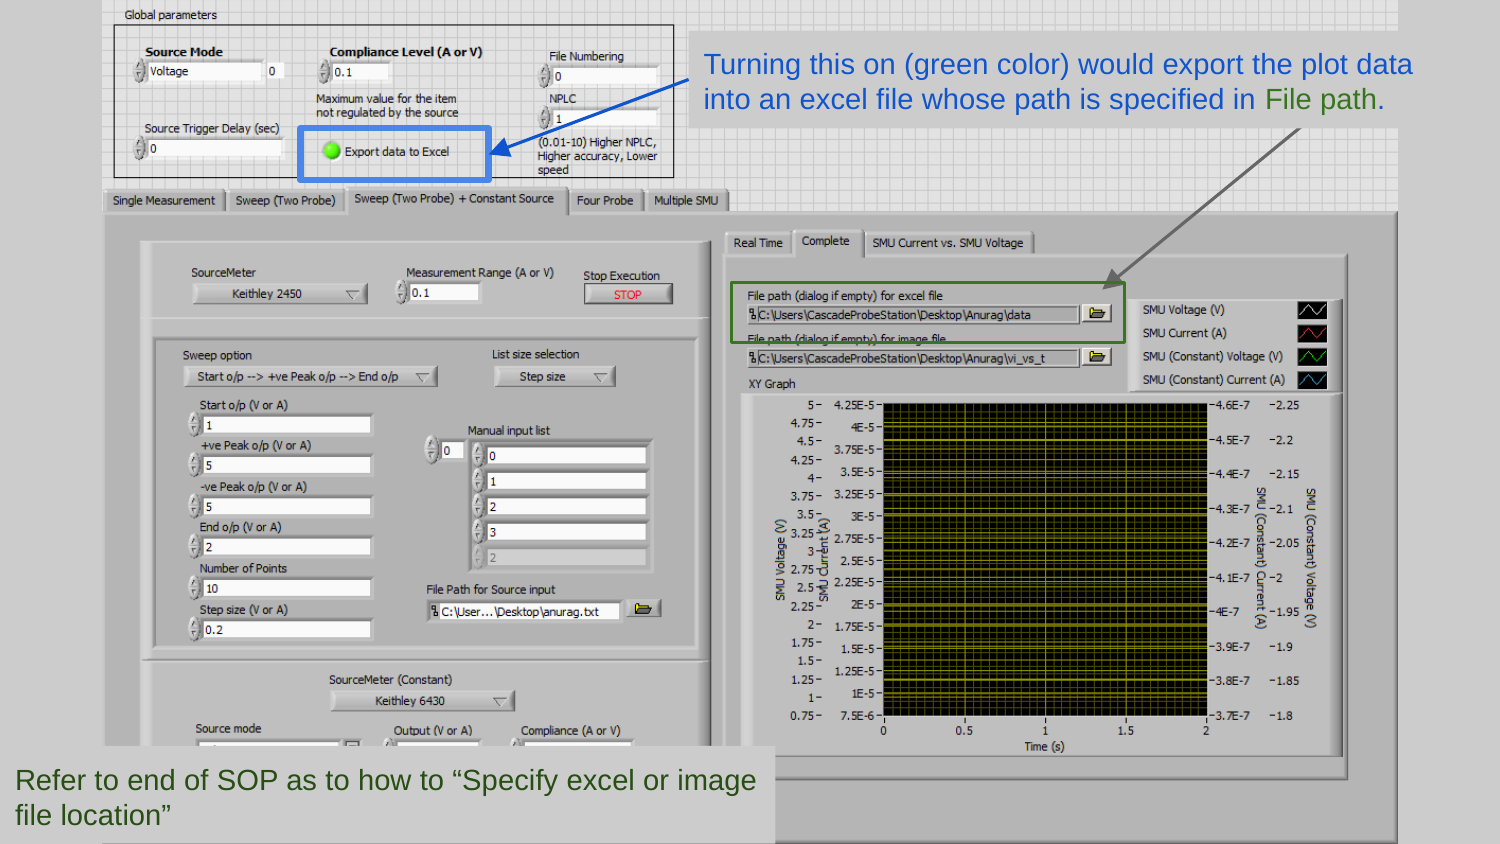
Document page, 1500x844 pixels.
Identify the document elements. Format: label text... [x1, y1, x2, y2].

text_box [488, 79, 689, 155]
text_box Refer to end of SOP as to how to “Specify excel or image file location” [0, 745, 97, 844]
picture [102, 0, 1398, 844]
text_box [1102, 126, 1302, 290]
text_box Turning this on (green color) would export the plot data into an excel file whose path is specified in File path. [1402, 30, 1464, 129]
